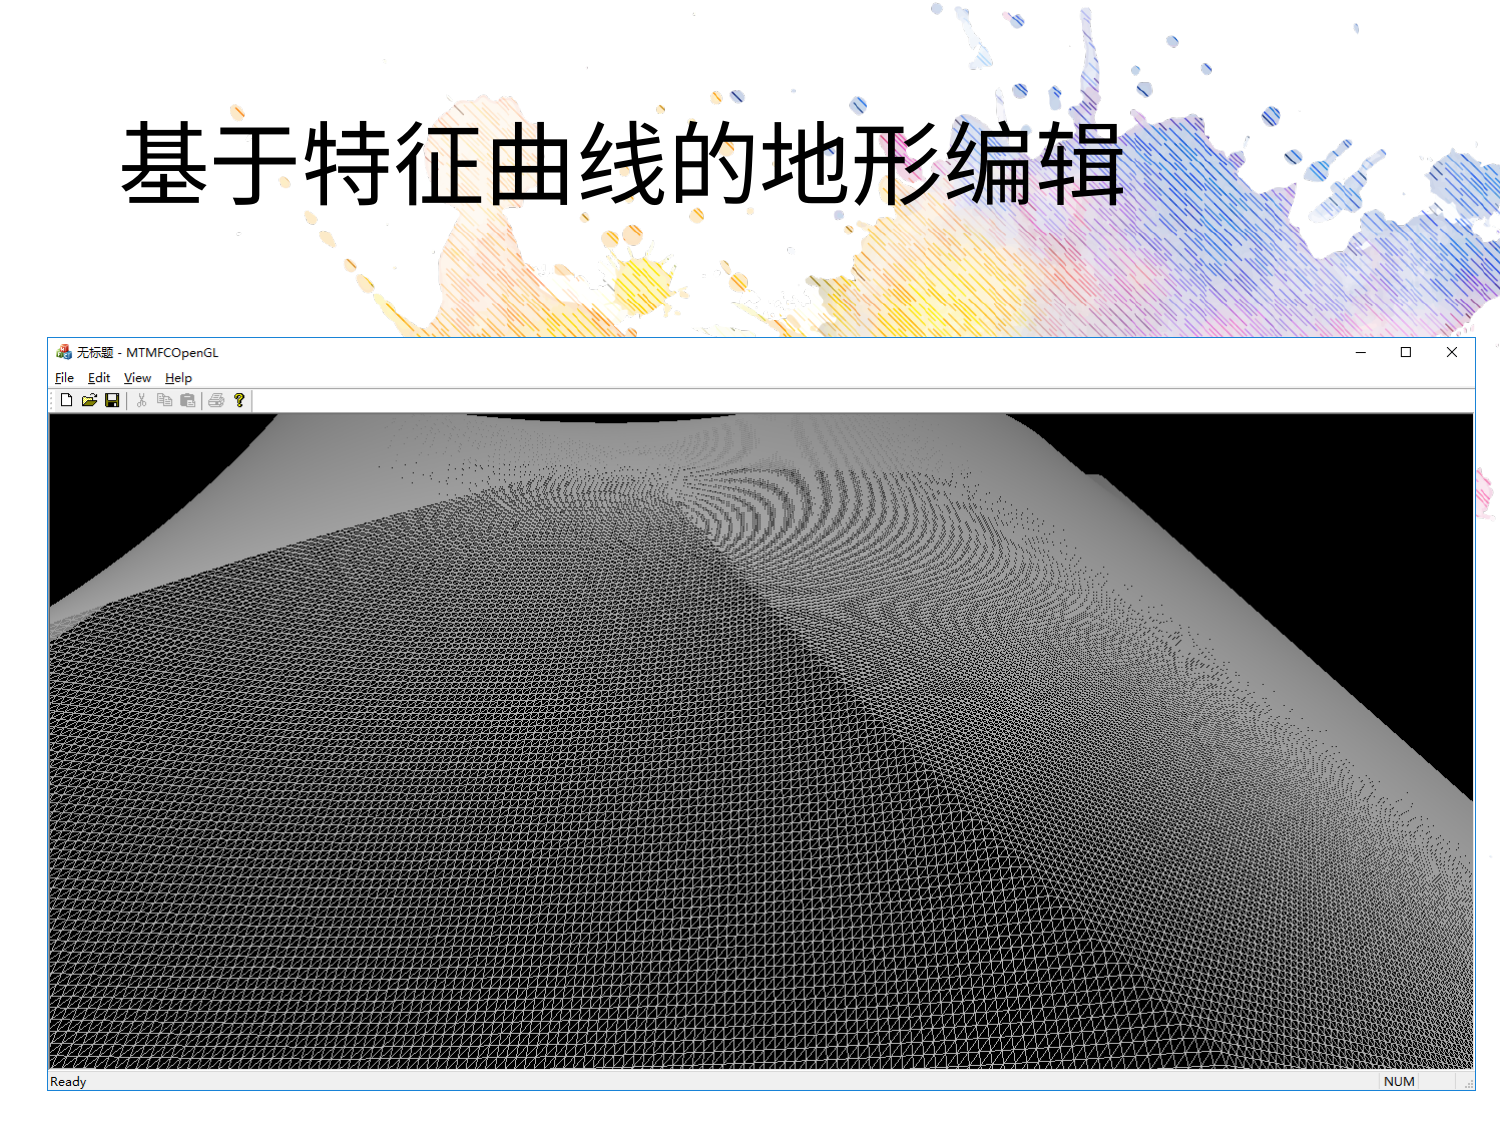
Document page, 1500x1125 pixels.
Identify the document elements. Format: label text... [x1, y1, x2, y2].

title 基于特征曲线的地形编辑 [103, 59, 369, 278]
picture [47, 0, 1500, 1091]
